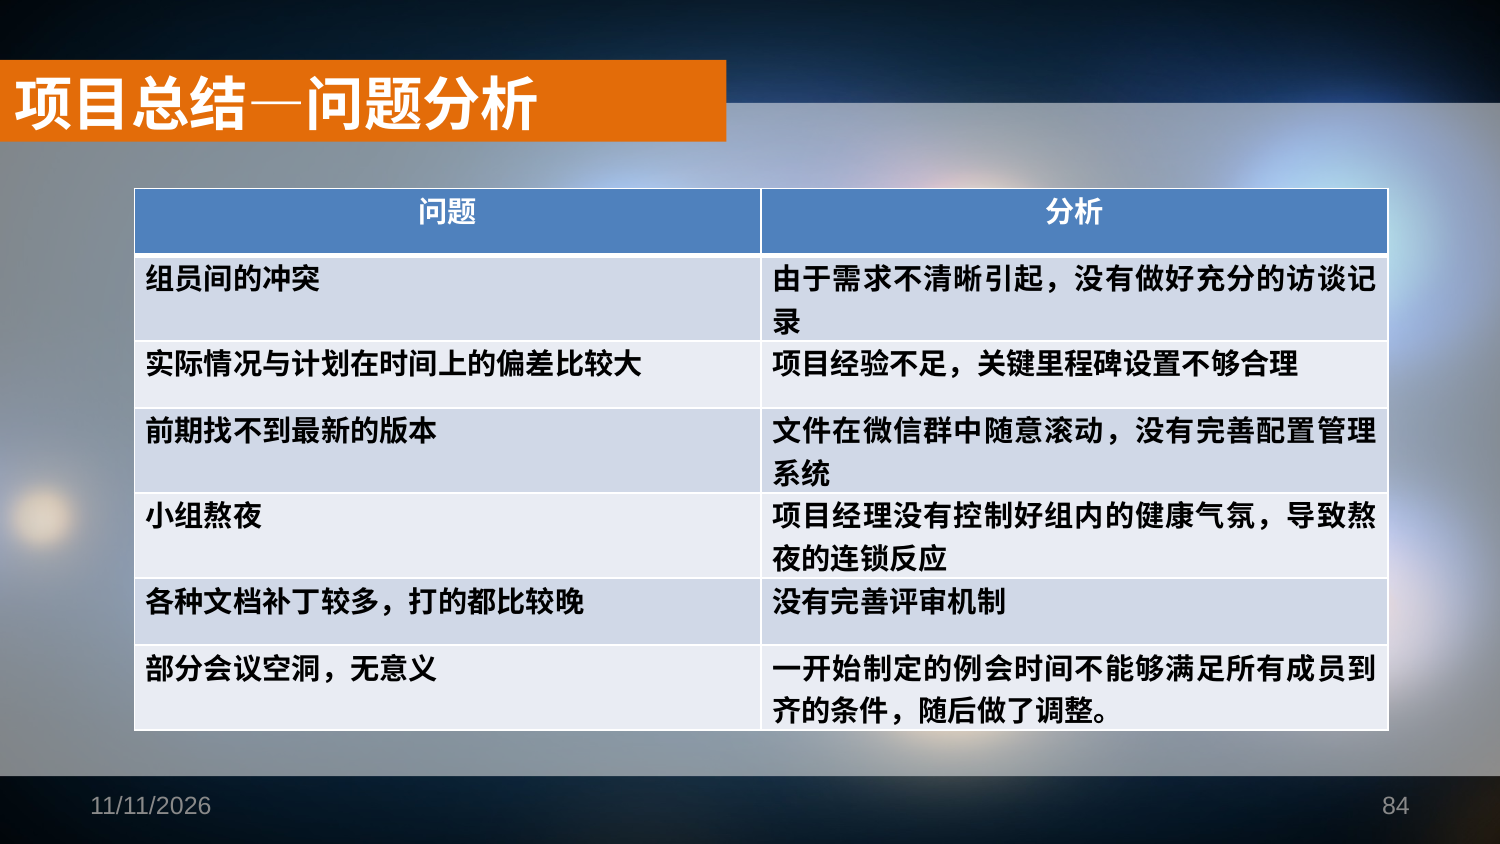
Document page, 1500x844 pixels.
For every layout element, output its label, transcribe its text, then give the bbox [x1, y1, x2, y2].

table_cell 由于需求不清晰引起，没有做好充分的访谈记录 [762, 258, 1387, 340]
table_cell 组员间的冲突 [135, 258, 760, 340]
picture [0, 0, 1500, 102]
table_cell 文件在微信群中随意滚动，没有完善配置管理系统 [762, 409, 1387, 492]
table_cell 部分会议空洞，无意义 [135, 646, 760, 729]
table_cell 实际情况与计划在时间上的偏差比较大 [135, 342, 760, 407]
text_box [0, 102, 1500, 777]
text_box 项目总结—问题分析 [0, 59, 727, 145]
picture [0, 777, 1500, 844]
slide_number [74, 781, 426, 828]
slide_number 84 [1074, 781, 1426, 828]
table_header 分析 [762, 189, 1387, 253]
table_cell 没有完善评审机制 [762, 579, 1387, 644]
table_header 问题 [135, 189, 760, 253]
table_cell 各种文档补丁较多，打的都比较晚 [135, 579, 760, 644]
table_cell 小组熬夜 [135, 494, 760, 577]
table_cell 项目经验不足，关键里程碑设置不够合理 [762, 342, 1387, 407]
table_cell 项目经理没有控制好组内的健康气氛，导致熬夜的连锁反应 [762, 494, 1387, 577]
table_cell 前期找不到最新的版本 [135, 409, 760, 492]
table_cell 一开始制定的例会时间不能够满足所有成员到齐的条件，随后做了调整。 [762, 646, 1387, 729]
